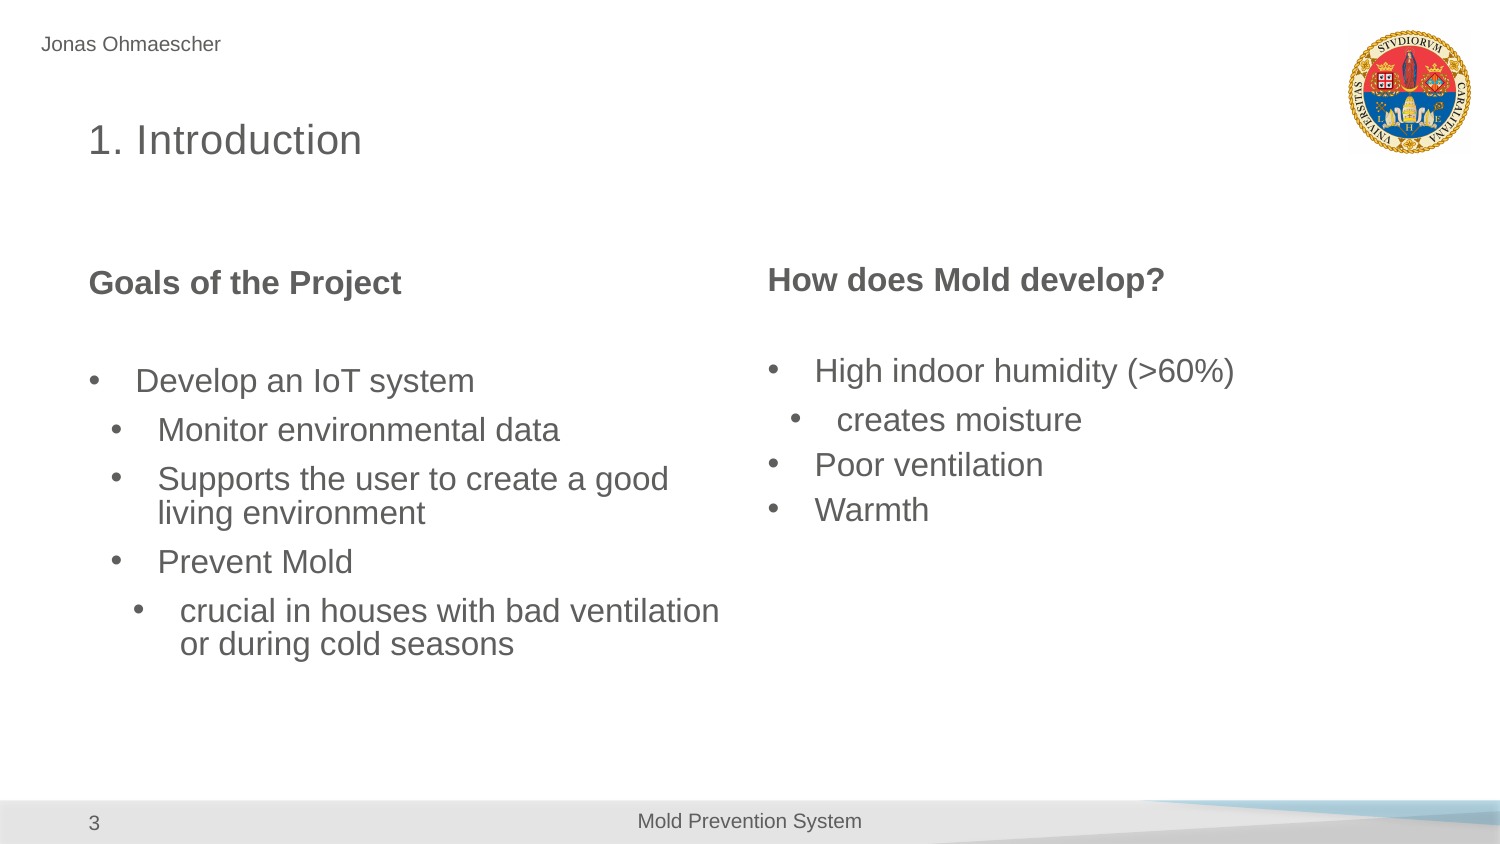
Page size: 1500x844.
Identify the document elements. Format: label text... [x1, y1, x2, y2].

title 1. Introduction [88, 108, 1412, 163]
list Goals of the Project Develop an IoT system Monitor environmental data Supports the user to create a good living environment Prevent Mold crucial in houses with bad ventilation or during cold seasons [88, 268, 733, 741]
list How does Mold develop? High indoor humidity (>60%) creates moisture Poor ventilation Warmth [767, 268, 1412, 741]
picture [1348, 30, 1471, 154]
